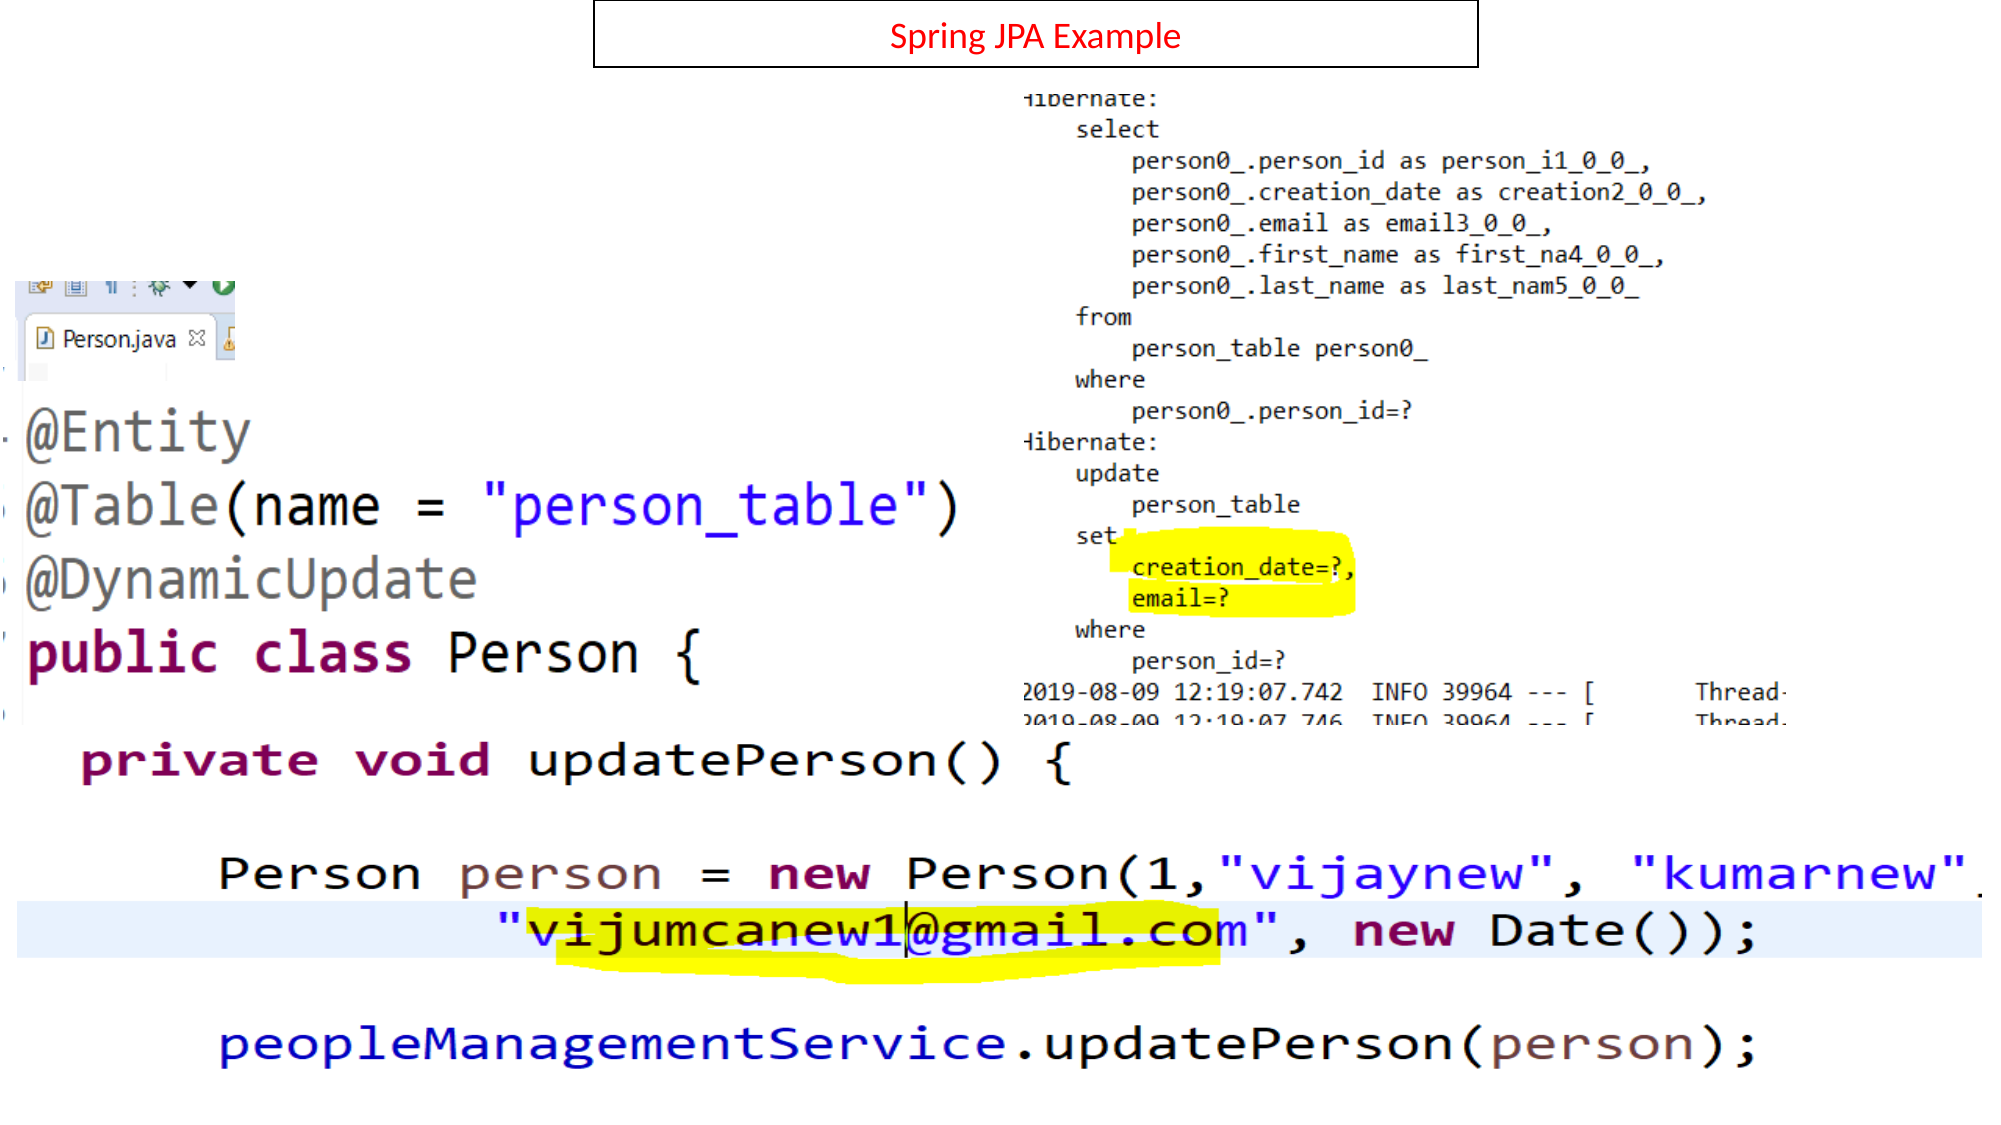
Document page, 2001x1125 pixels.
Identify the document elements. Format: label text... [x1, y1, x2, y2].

text_box Spring JPA Example [593, 0, 1479, 68]
picture [3, 94, 1982, 1125]
